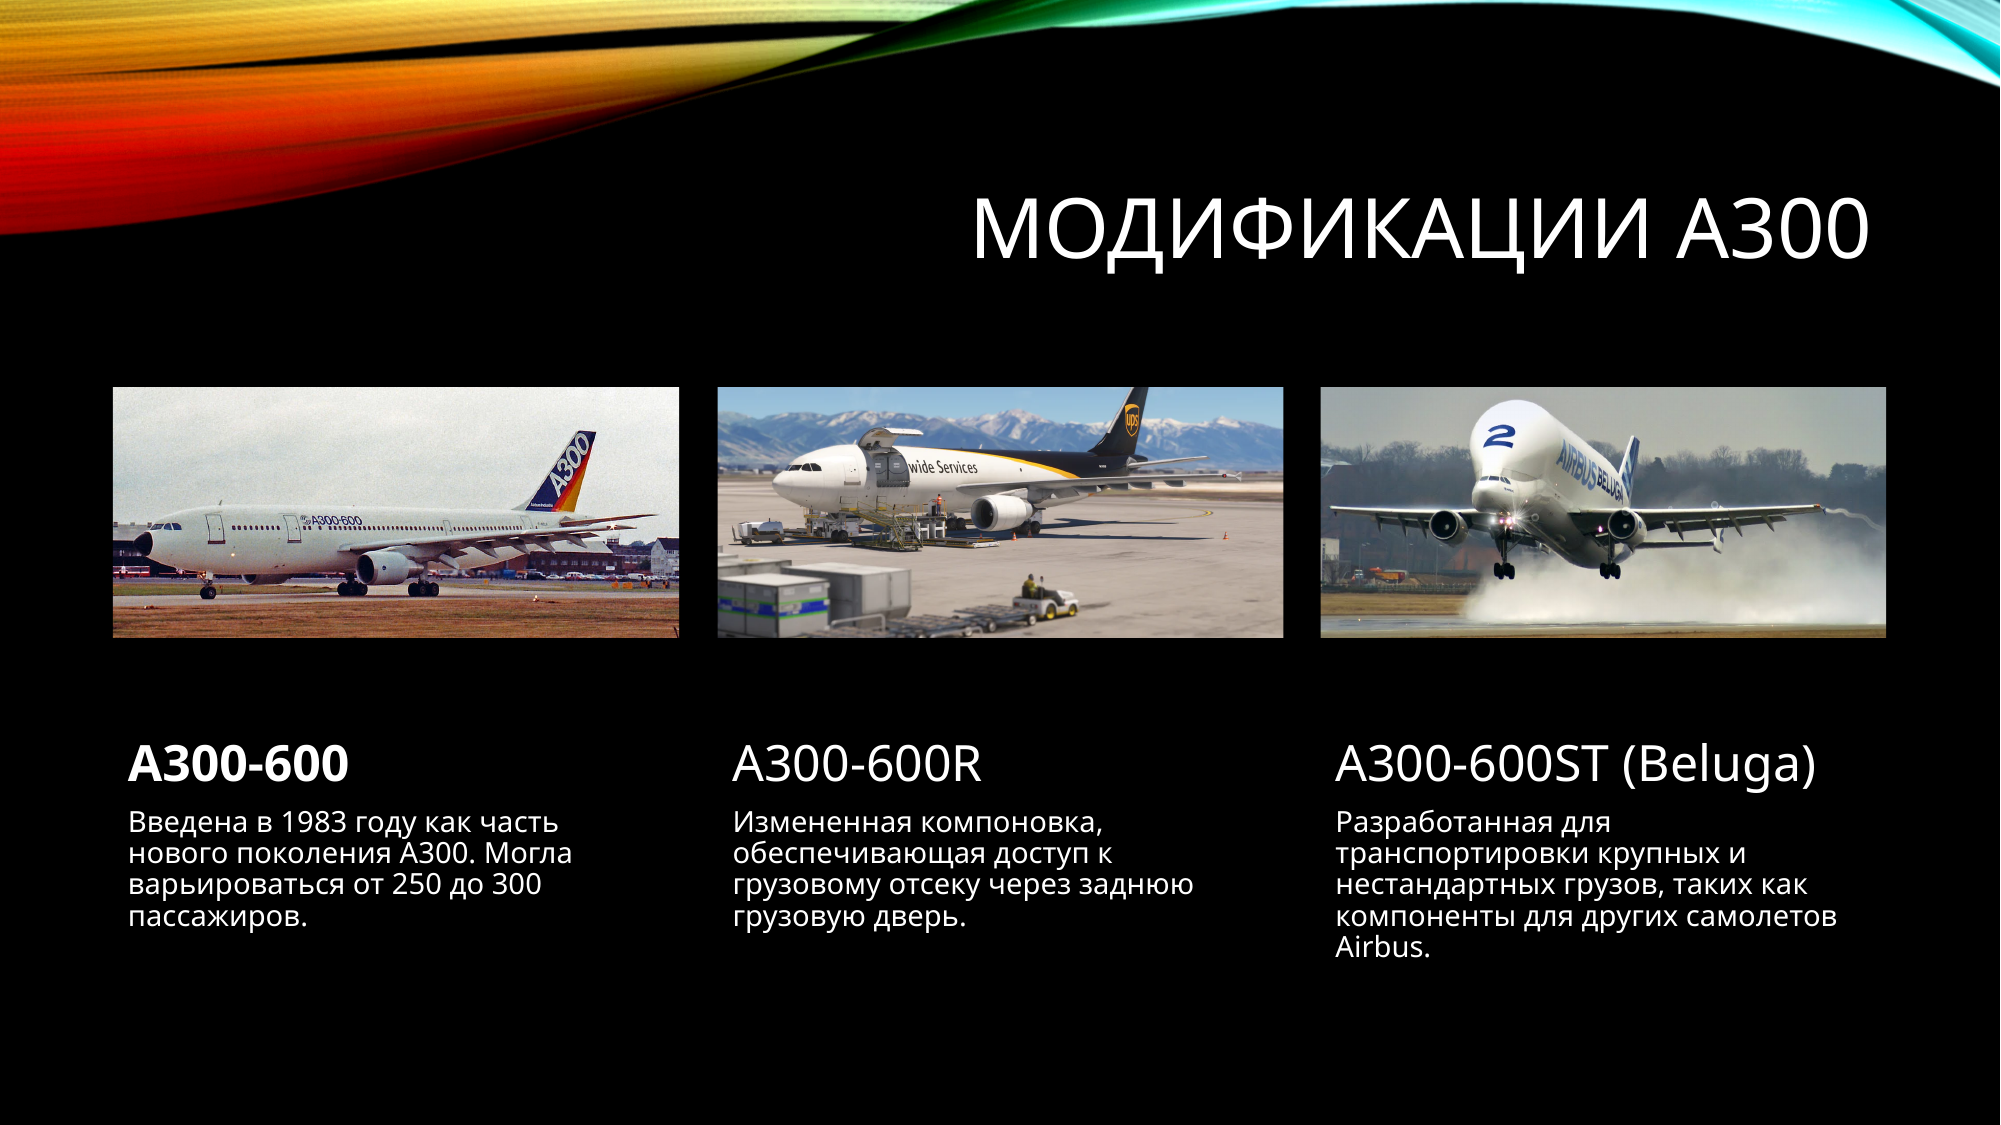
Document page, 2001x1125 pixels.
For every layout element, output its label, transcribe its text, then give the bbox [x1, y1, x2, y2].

list A300-600 [112, 687, 680, 799]
picture [1320, 387, 1887, 638]
list Разработанная для транспортировки крупных и нестандартных грузов, таких как компоненты для других самолетов Airbus. [1320, 799, 1887, 1021]
list A300-600ST (Beluga) [1320, 687, 1888, 800]
list Измененная компоновка, обеспечивающая доступ к грузовому отсеку через заднюю грузовую дверь. [717, 799, 1284, 1021]
title Модификации A300 [474, 125, 1888, 338]
picture [0, 0, 2000, 237]
list Введена в 1983 году как часть нового поколения A300. Могла варьироваться от 250 до 300 пассажиров. [112, 799, 680, 1021]
list A300-600R [717, 687, 1284, 799]
picture [717, 387, 1284, 638]
picture [112, 387, 680, 638]
